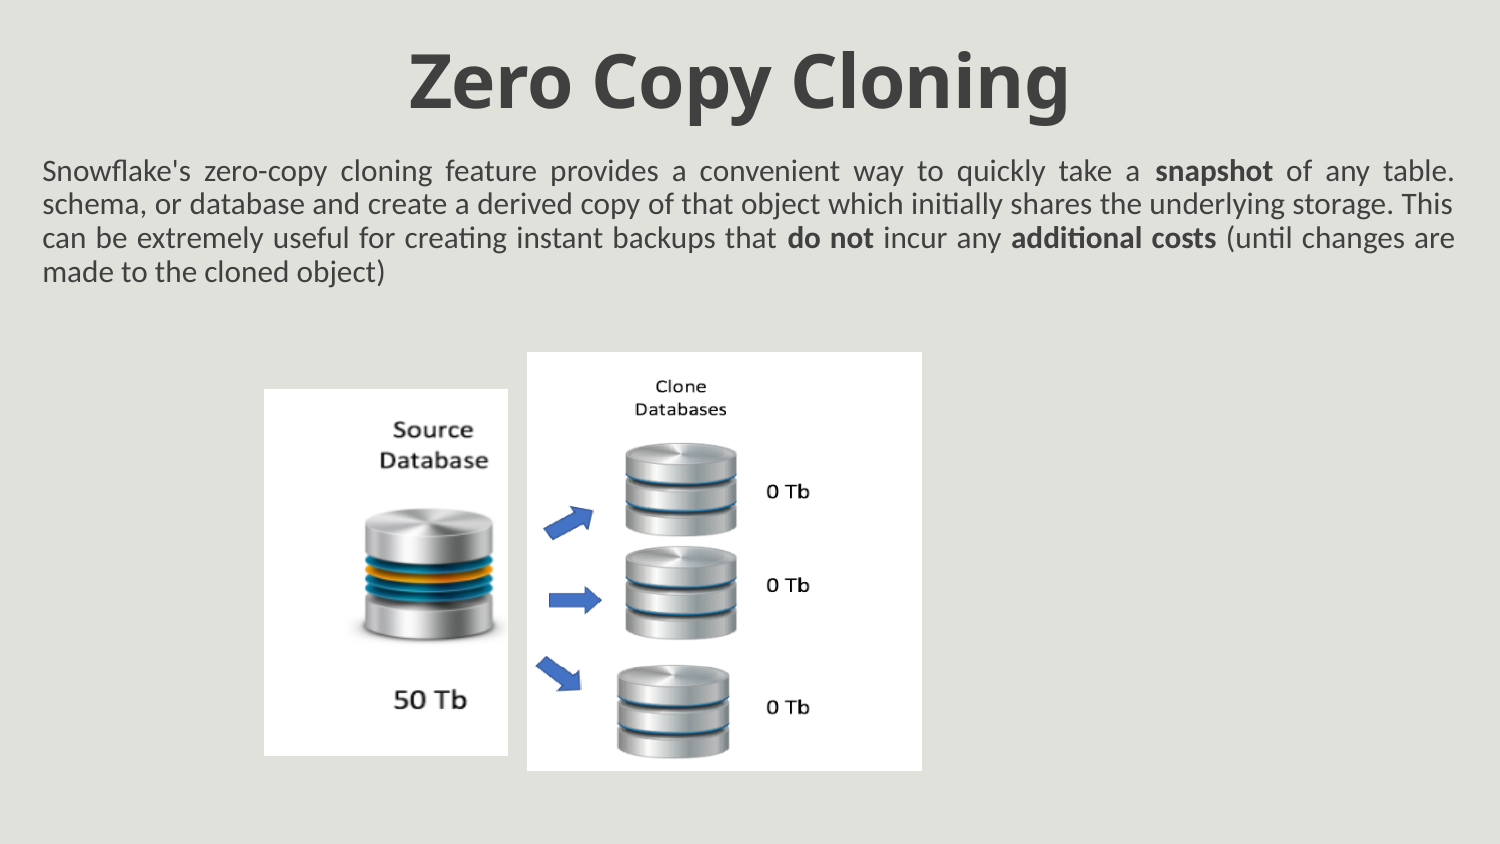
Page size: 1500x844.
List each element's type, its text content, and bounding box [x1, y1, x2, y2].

picture [263, 388, 509, 757]
list Snowflake's zero-copy cloning feature provides a convenient way to quickly take a snapshot of any table. schema, or database and create a derived copy of that object which initially shares the underlying storage. This can be extremely useful for creating instant backups that do not incur any additional costs (until changes are made to the cloned object) [42, 154, 1456, 766]
picture [527, 351, 922, 772]
title Zero Copy Cloning [91, 46, 1409, 188]
